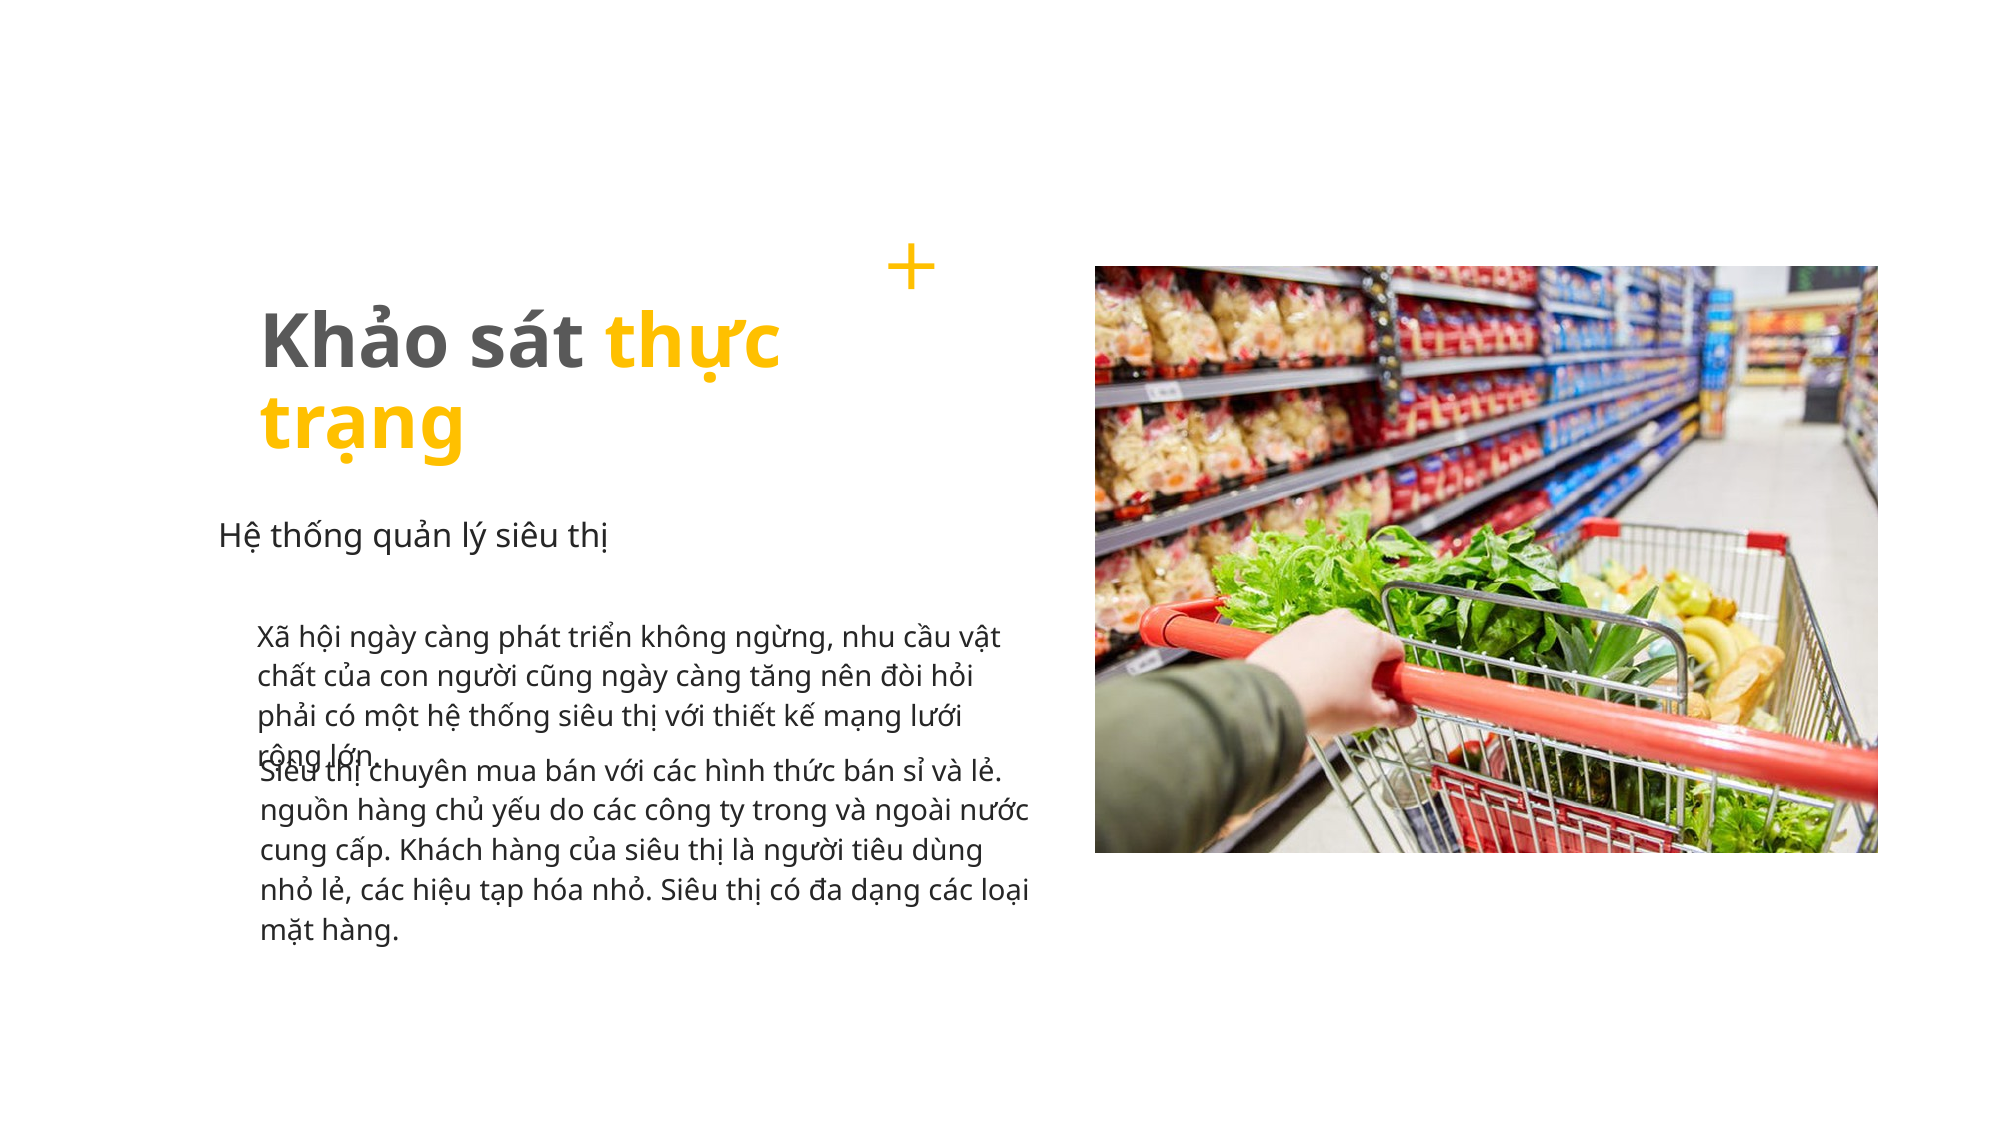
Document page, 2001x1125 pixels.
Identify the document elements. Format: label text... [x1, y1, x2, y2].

text_box [887, 242, 935, 290]
text_box Khảo sát thực trạng [245, 295, 824, 402]
text_box Xã hội ngày càng phát triển không ngừng, nhu cầu vật chất của con người cũng ngày càng tăng nên đòi hỏi phải có một hệ thống siêu thị với thiết kế mạng lưới rộng lớn. [242, 605, 1049, 799]
text_box Hệ thống quản lý siêu thị [203, 506, 624, 562]
picture [1095, 266, 1878, 853]
text_box Siêu thị chuyên mua bán với các hình thức bán sỉ và lẻ. nguồn hàng chủ yếu do các công ty trong và ngoài nước cung cấp. Khách hàng của siêu thị là người tiêu dùng nhỏ lẻ, các hiệu tạp hóa nhỏ. Siêu thị có đa dạng các loại mặt hàng. [245, 739, 1051, 916]
